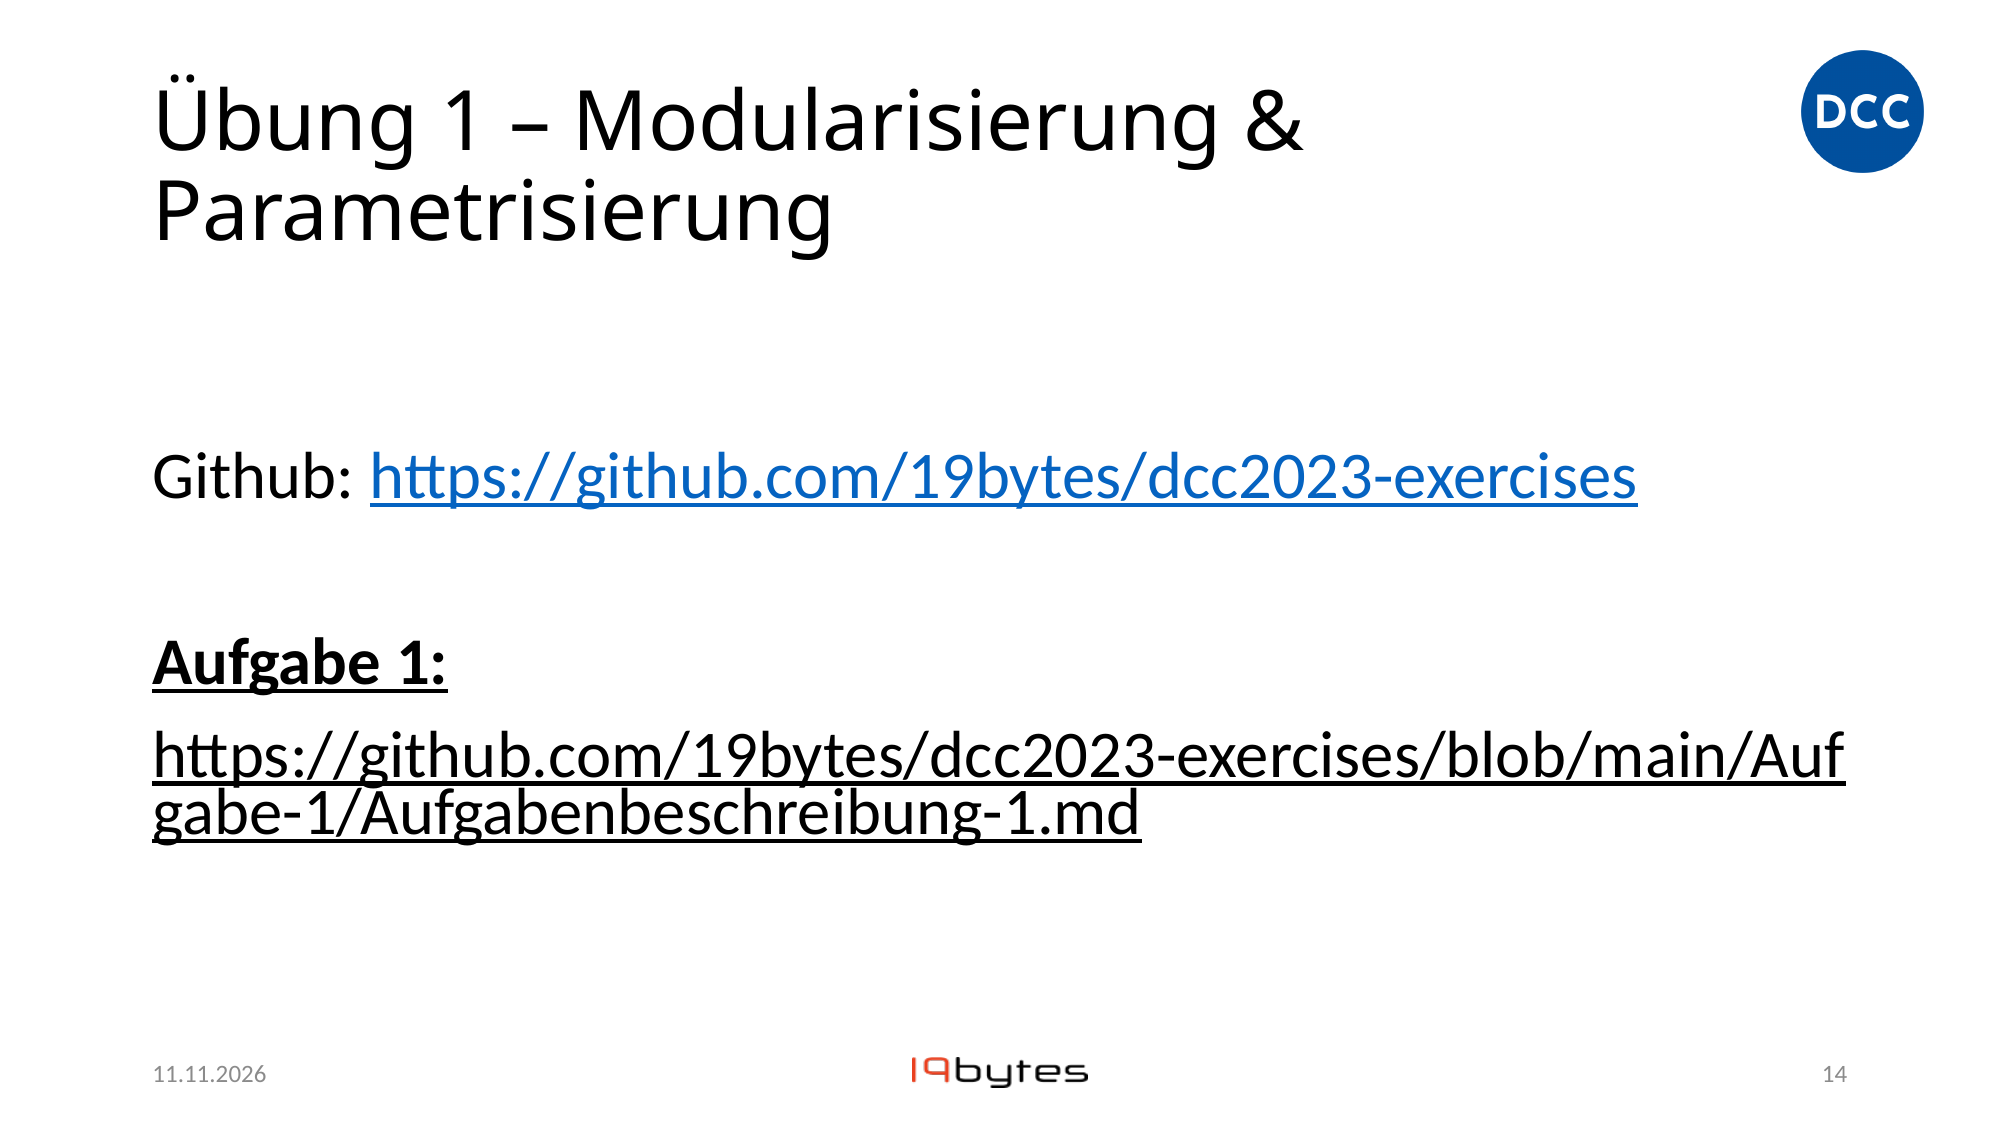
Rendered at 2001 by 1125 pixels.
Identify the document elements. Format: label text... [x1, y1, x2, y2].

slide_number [137, 1042, 588, 1103]
title Übung 1 – Modularisierung & Parametrisierung [137, 59, 1863, 261]
picture [1801, 50, 1924, 173]
picture [912, 1057, 1088, 1088]
list Github: https://github.com/19bytes/dcc2023-exercises Aufgabe 1: https://github.com/19bytes/dcc2023-exercises/blob/main/Aufgabe-1/Aufgabenbeschreibung-1.md [137, 261, 1863, 1043]
slide_number 13 [1412, 1042, 1863, 1103]
